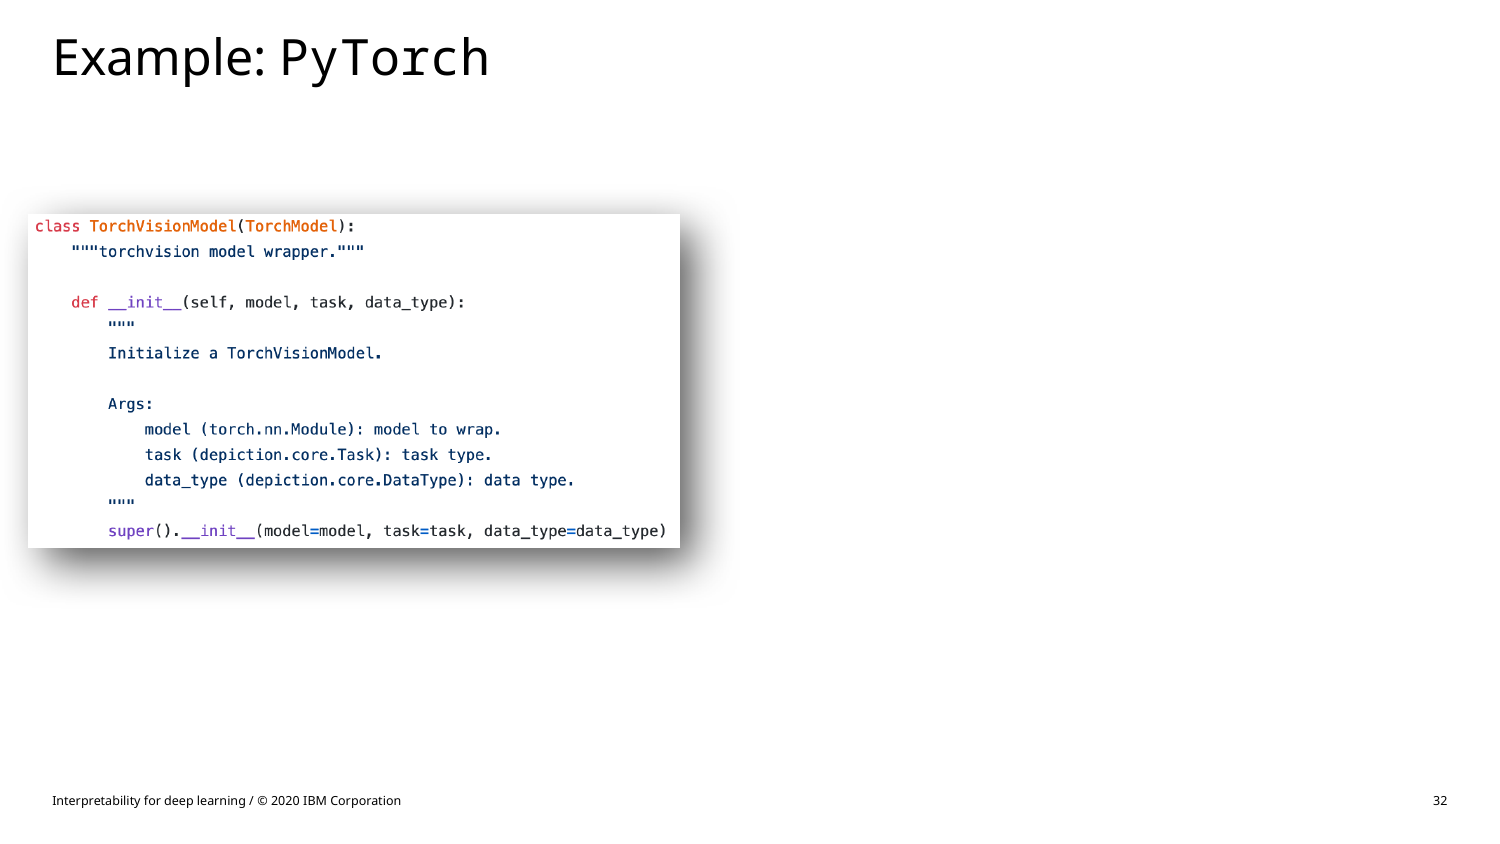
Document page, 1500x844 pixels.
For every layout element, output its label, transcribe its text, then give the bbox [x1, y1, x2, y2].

picture [28, 214, 680, 548]
text_box Example: PyTorch [37, 19, 772, 99]
slide_number 32 [1162, 785, 1463, 813]
footer Interpretability for deep learning / © 2020 IBM Corporation [37, 785, 713, 813]
